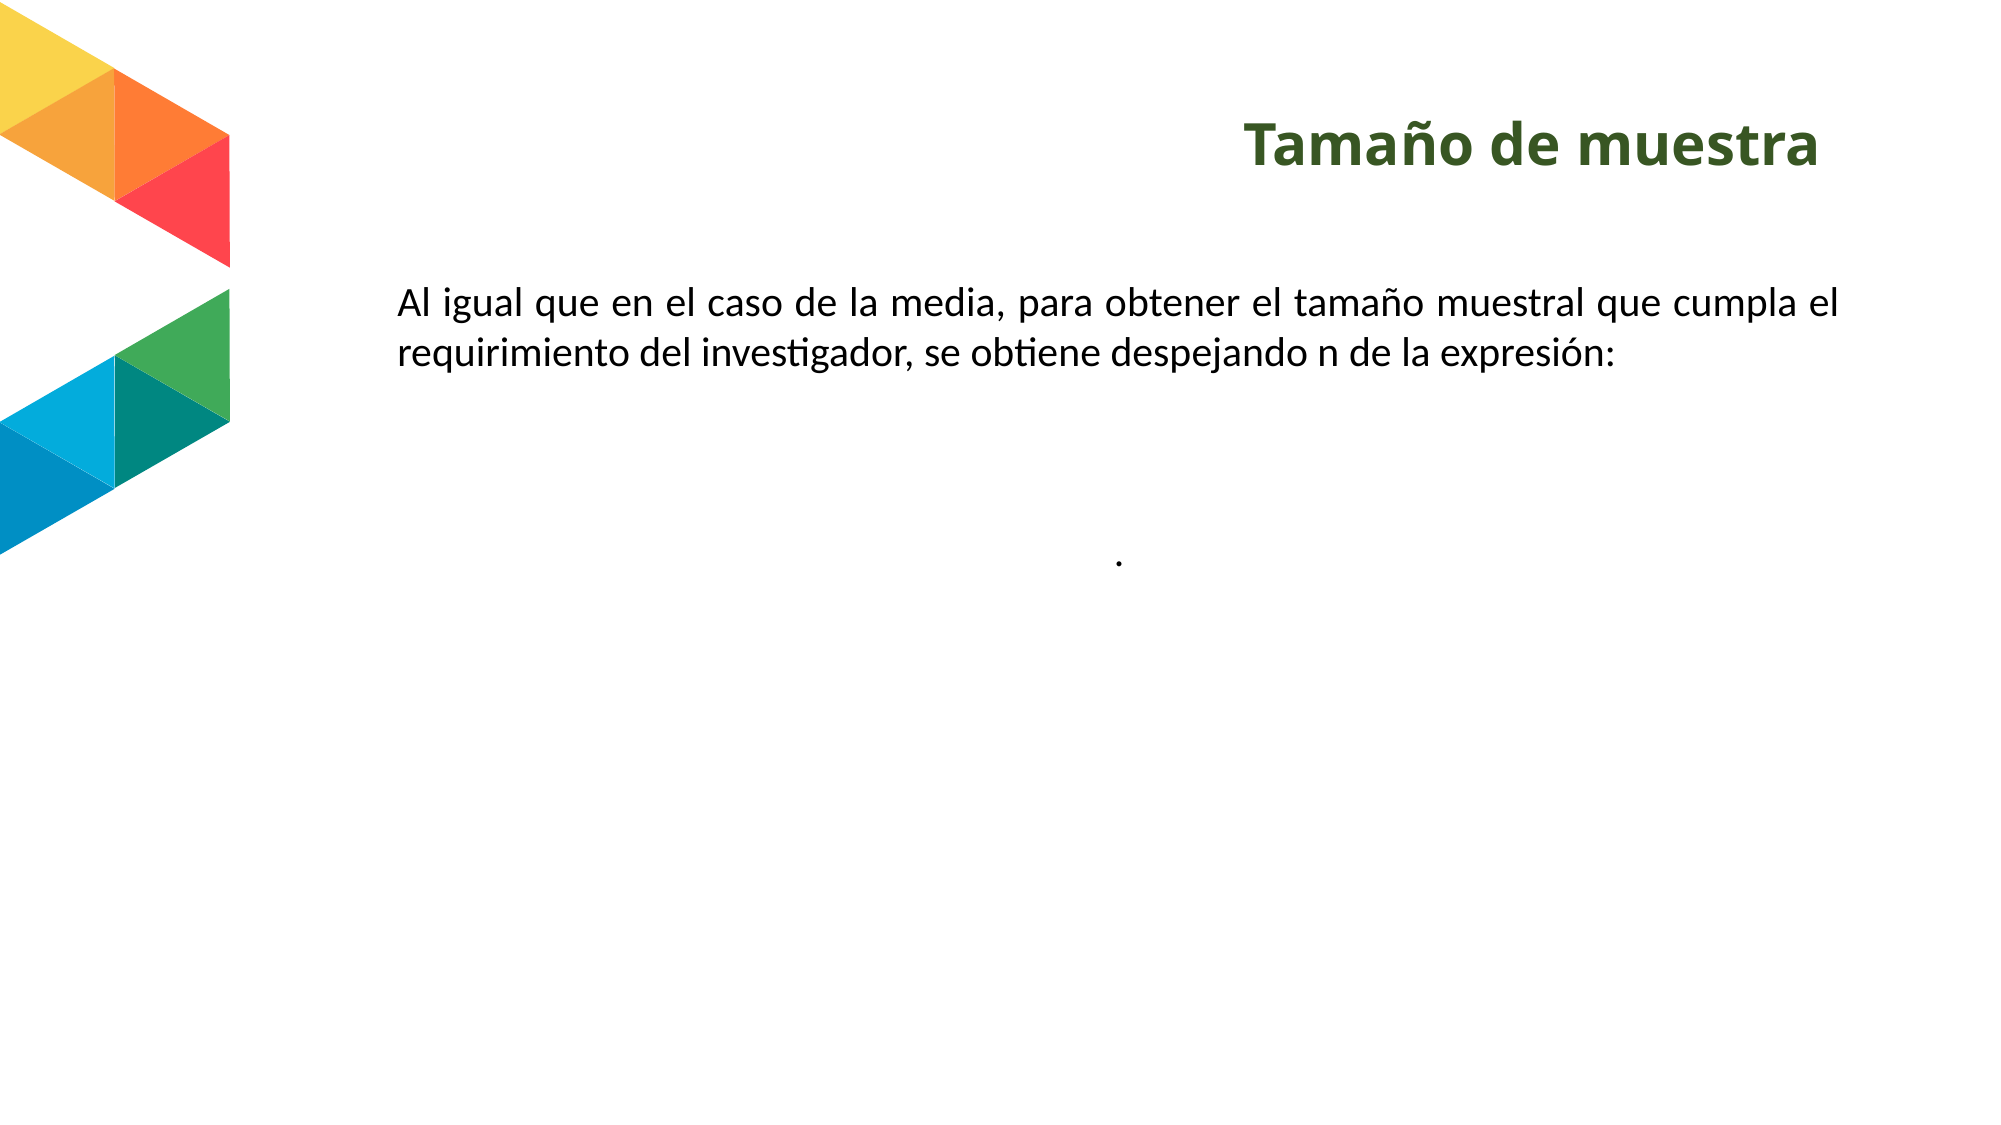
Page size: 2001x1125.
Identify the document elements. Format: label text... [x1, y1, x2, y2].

text_box [402, 211, 1836, 356]
title Tamaño de muestra [402, 108, 1836, 206]
